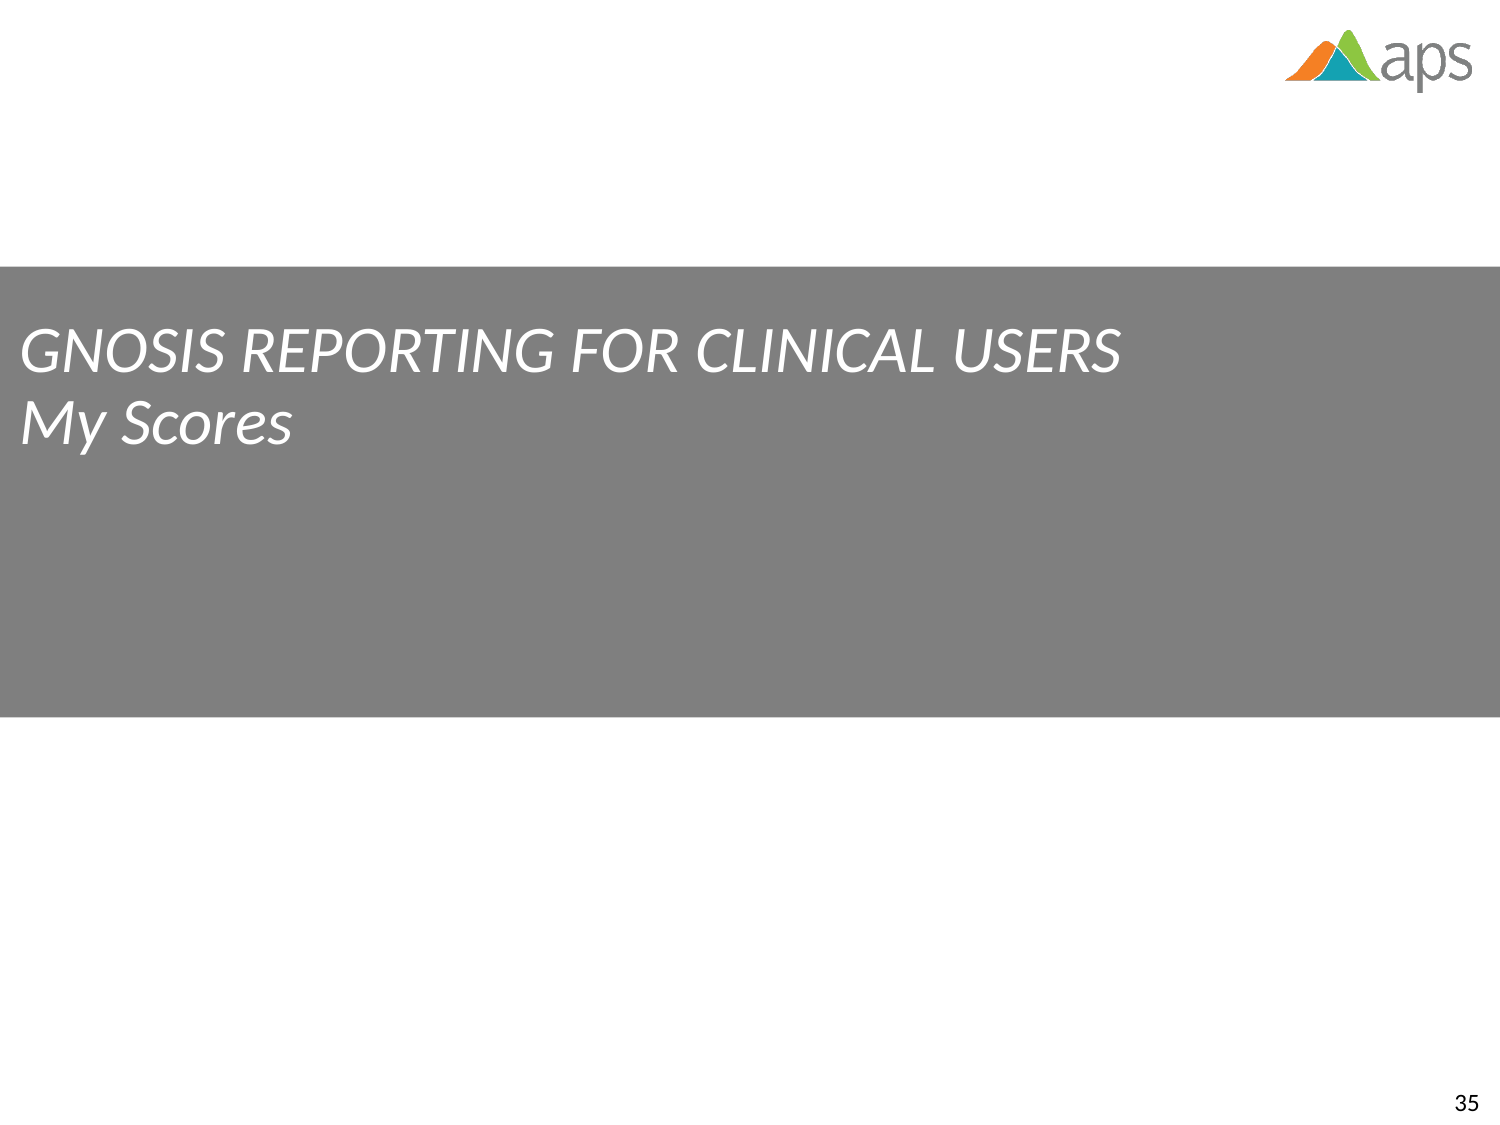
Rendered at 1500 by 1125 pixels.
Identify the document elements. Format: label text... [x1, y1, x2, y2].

title GNOSIS REPORTING FOR CLINICAL USERS My Scores [19, 314, 1459, 462]
picture [1279, 24, 1477, 98]
